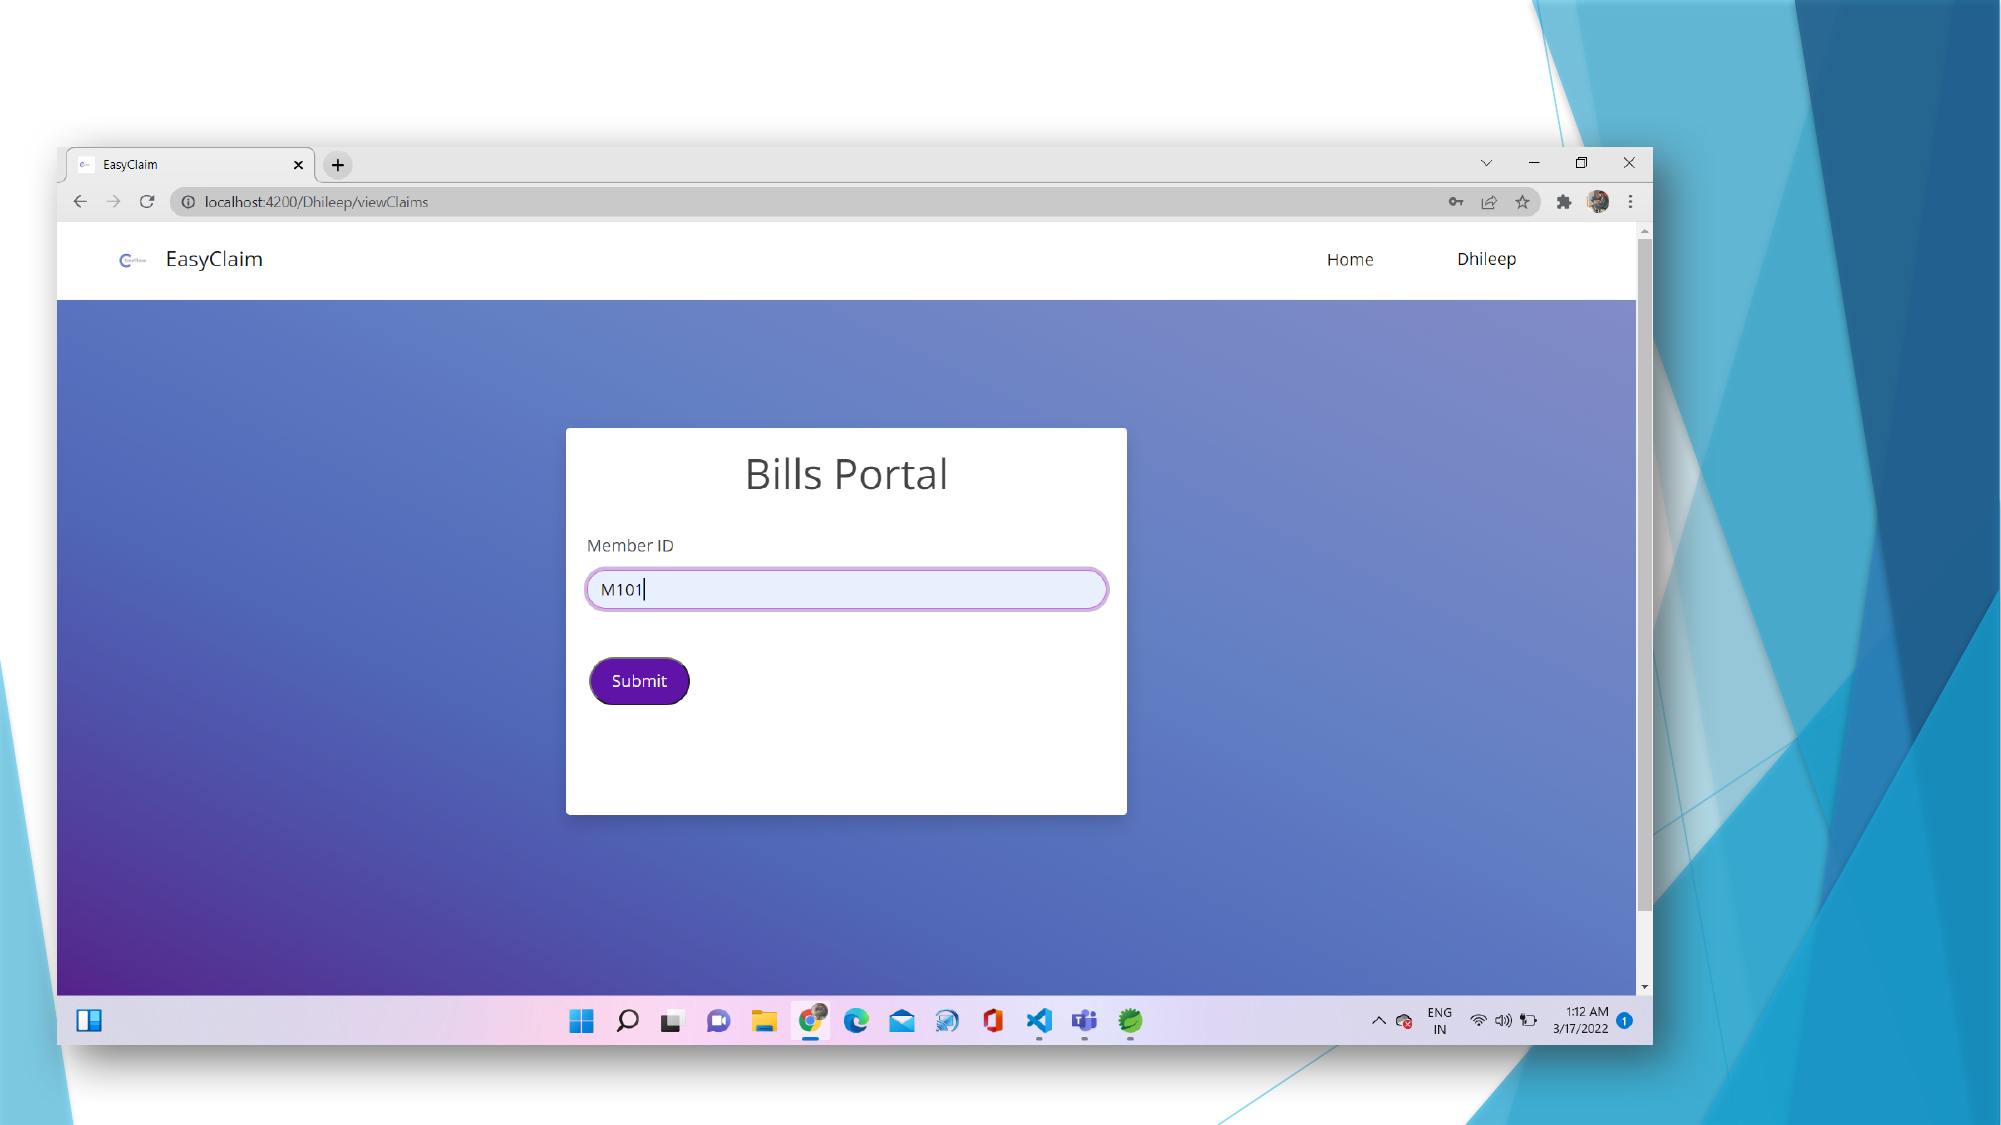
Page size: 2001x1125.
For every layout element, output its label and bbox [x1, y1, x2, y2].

picture [56, 146, 1654, 1046]
